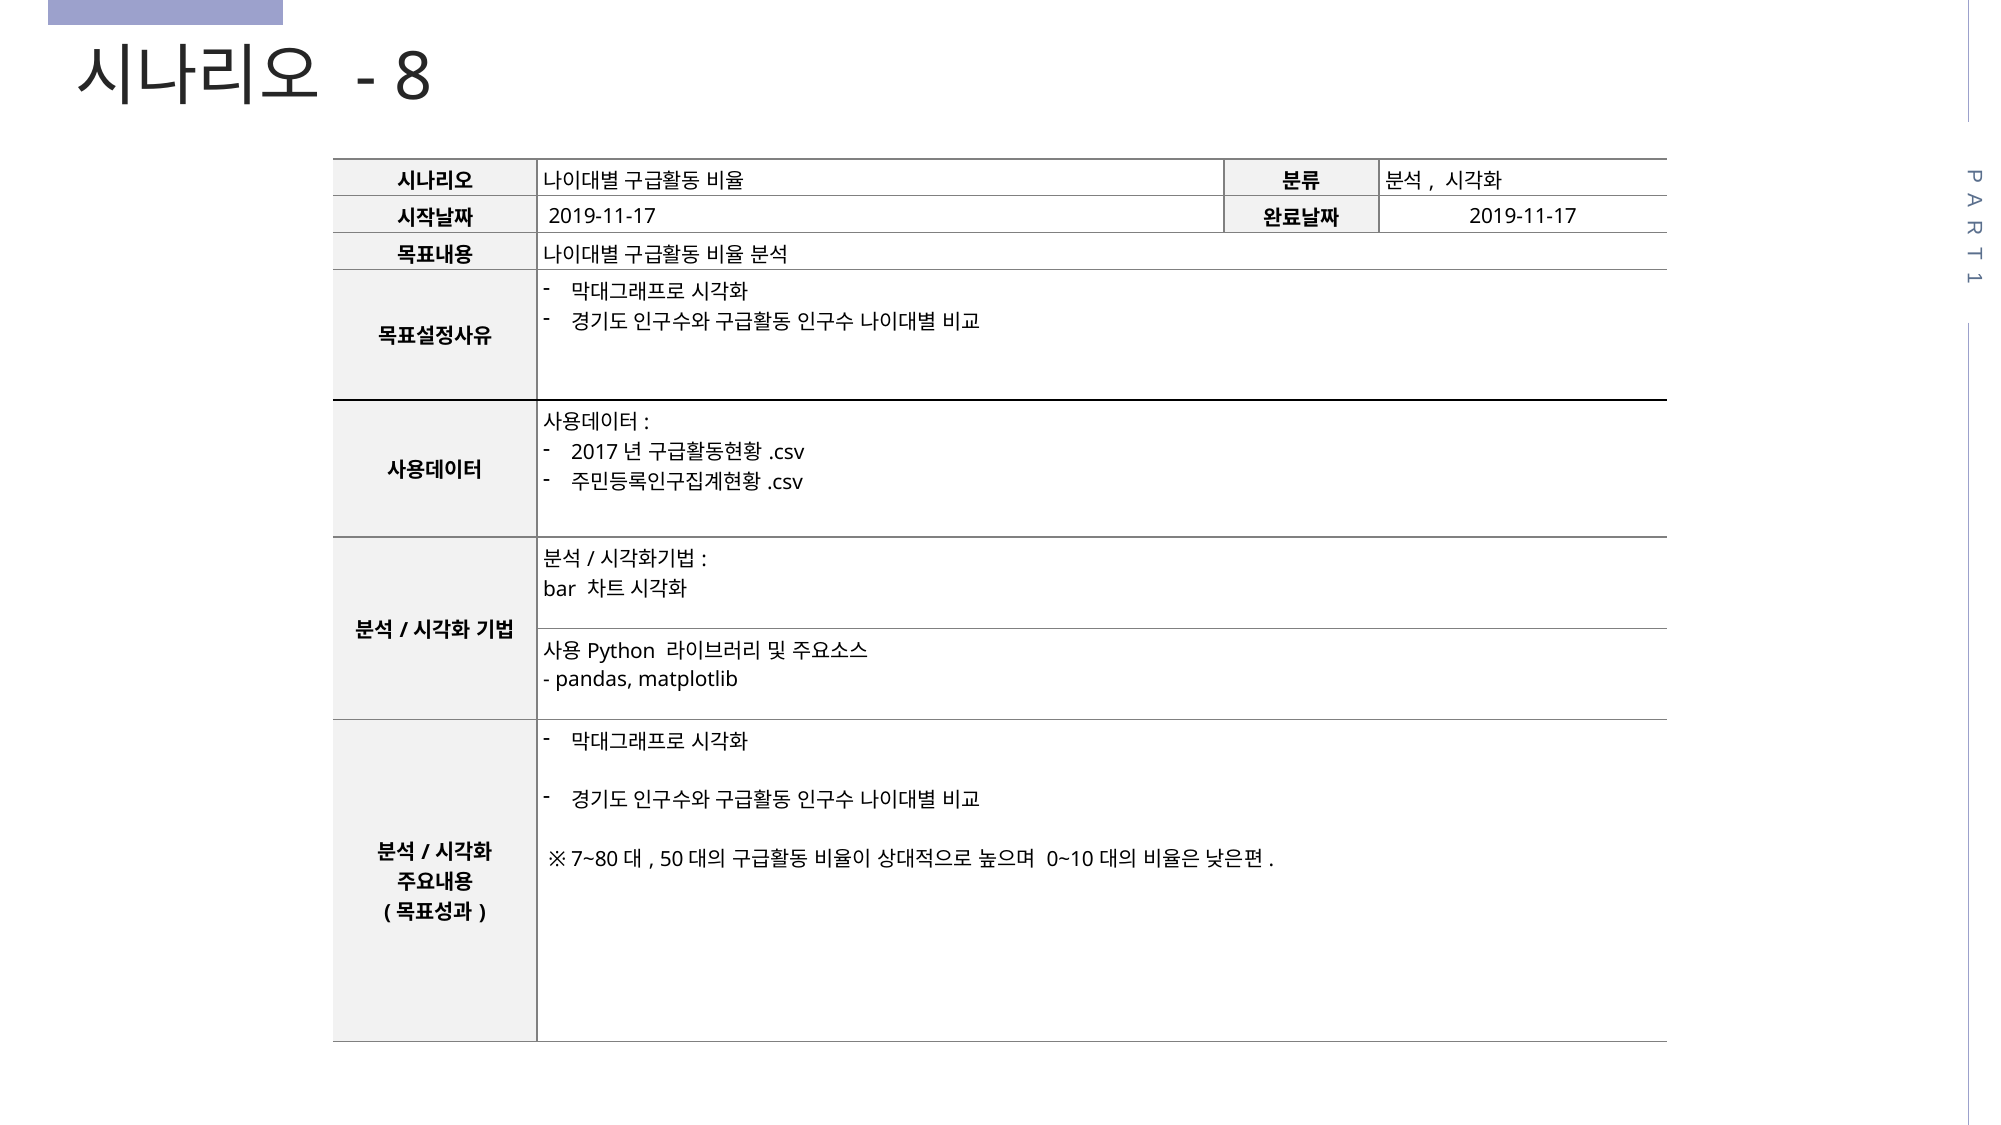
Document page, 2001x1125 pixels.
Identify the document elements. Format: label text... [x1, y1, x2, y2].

table_header 시나리오 [333, 160, 536, 195]
table_header 분류 [1225, 160, 1378, 195]
table_cell 목표내용 [333, 233, 536, 269]
table_cell 목표설정사유 [333, 270, 536, 399]
table_cell 사용Python 라이브러리 및 주요소스 - pandas, matplotlib [538, 629, 1667, 719]
table_cell 나이대별 구급활동 비율 분석 [538, 233, 1667, 269]
table_cell 막대그래프로 시각화 경기도 인구수와 구급활동 인구수 나이대별 비교 [538, 270, 1667, 399]
table_cell 2019-11-17 [1380, 196, 1667, 232]
table_header 분석, 시각화 [1380, 160, 1667, 195]
table_cell 막대그래프로 시각화 경기도 인구수와 구급활동 인구수 나이대별 비교 ※ 7~80대, 50대의 구급활동 비율이 상대적으로 높으며 0~10대의 비율은 낮은편. [538, 720, 1667, 1041]
table_cell 사용데이터: 2017년 구급활동현황.csv 주민등록인구집계현황.csv [538, 401, 1667, 536]
table_cell 분석/시각화기법: bar 차트 시각화 [538, 538, 1667, 628]
table_cell 시작날짜 [333, 196, 536, 232]
table_cell 분석/시각화 기법 [333, 538, 536, 719]
table_cell 2019-11-17 [538, 196, 1223, 232]
text_box [47, 0, 284, 26]
table_header 나이대별 구급활동 비율 [538, 160, 1223, 195]
text_box PART1 [1940, 154, 1997, 301]
table_cell 사용데이터 [333, 401, 536, 536]
text_box 시나리오 - 8 [60, 25, 448, 121]
table_cell 분석/시각화 주요내용 (목표성과) [333, 720, 536, 1041]
table_cell 완료날짜 [1225, 196, 1378, 232]
